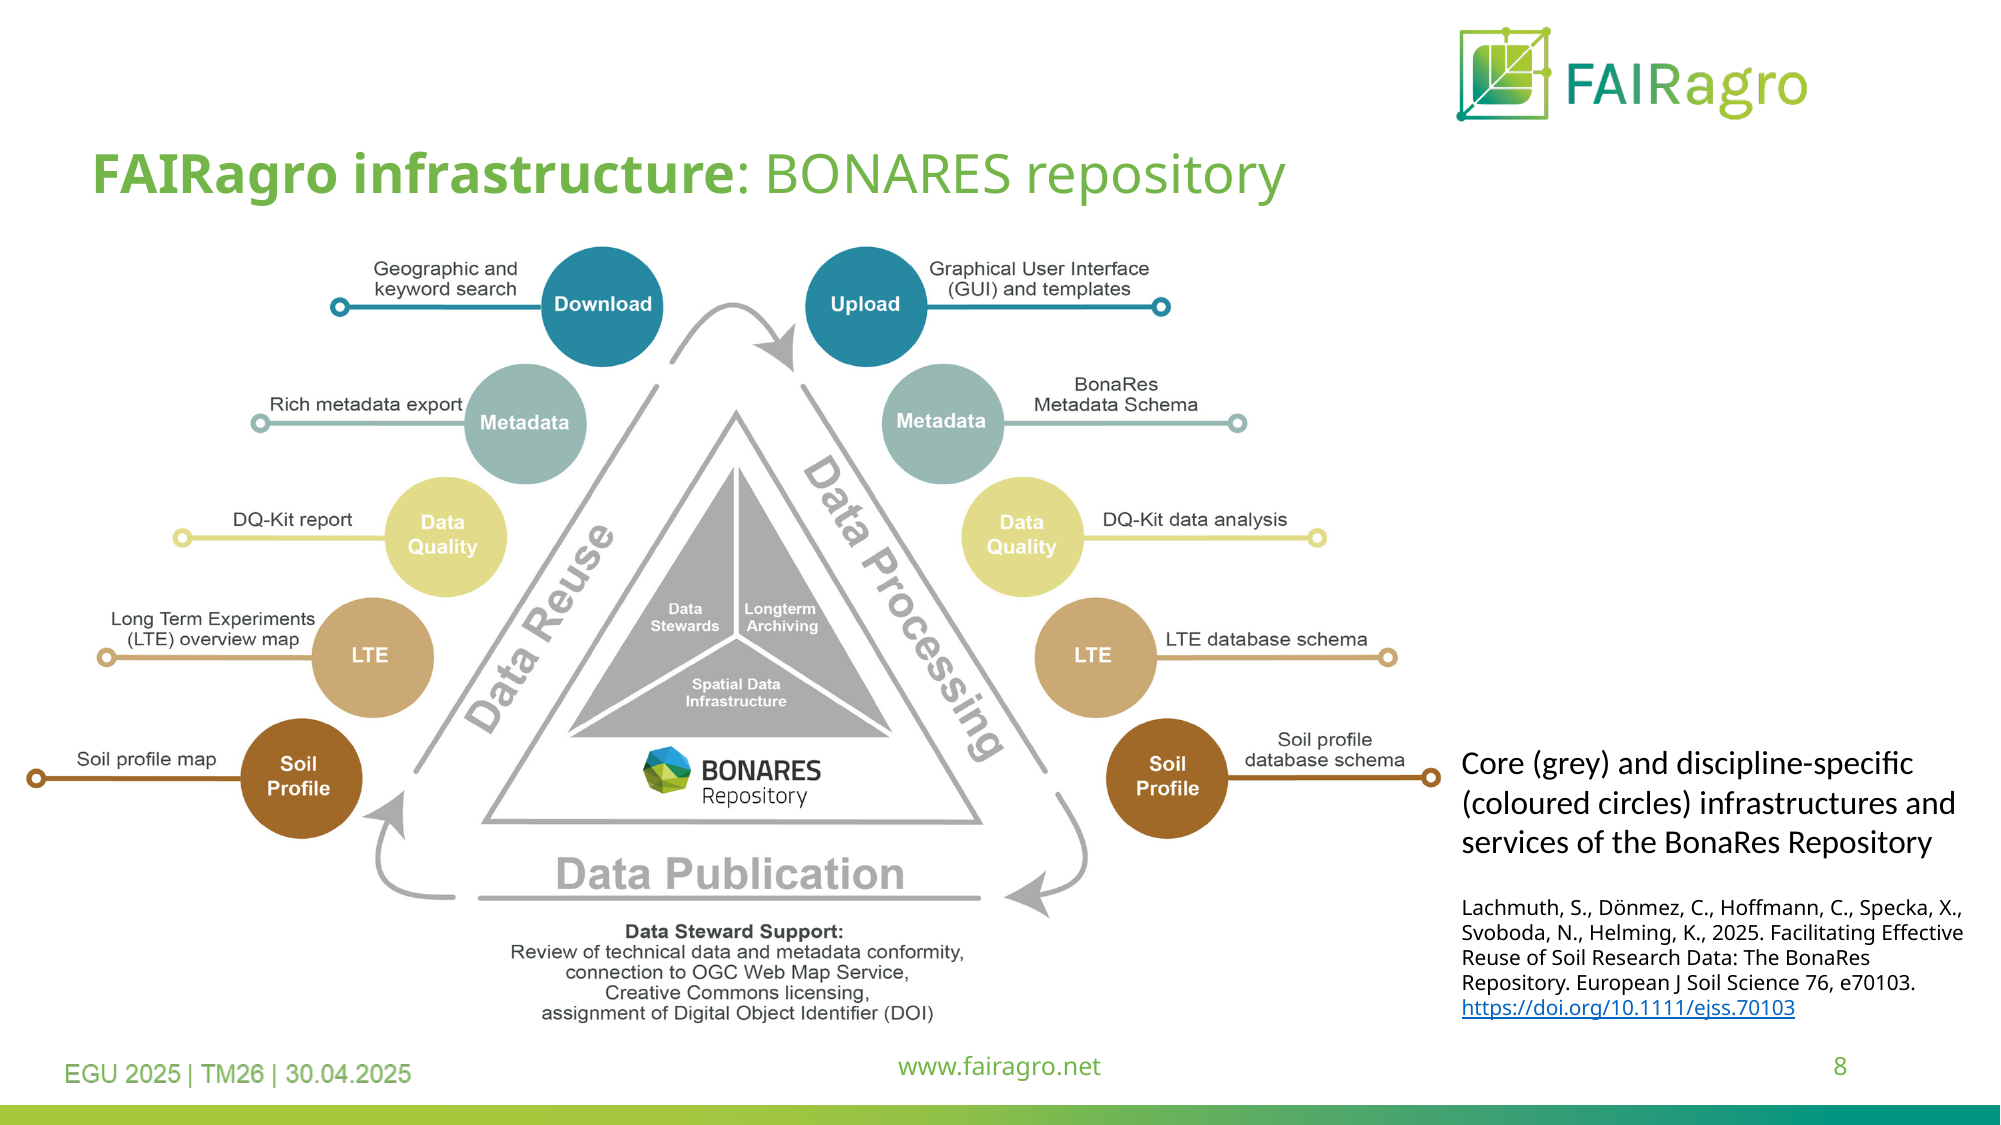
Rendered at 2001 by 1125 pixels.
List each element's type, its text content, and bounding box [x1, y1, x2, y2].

footer www.fairagro.net [662, 1036, 1338, 1096]
picture [0, 1105, 2000, 1125]
title FAIRagro infrastructure: BONARES repository [76, 83, 1497, 270]
text_box Lachmuth, S., Dönmez, C., Hoffmann, C., Specka, X., Svoboda, N., Helming, K., 2025. Facilitating Effective Reuse of Soil Research Data: The BonaRes Repository. European J Soil Science 76, e70103. https://doi.org/10.1111/ejss.70103 [1446, 887, 1993, 1031]
text_box Core (grey) and discipline-specific (coloured circles) infrastructures and services of the BonaRes Repository [1446, 733, 2000, 868]
slide_number 8 [1412, 1037, 1863, 1098]
picture [1454, 24, 1809, 124]
picture [25, 245, 1442, 1025]
picture [48, 1043, 695, 1104]
